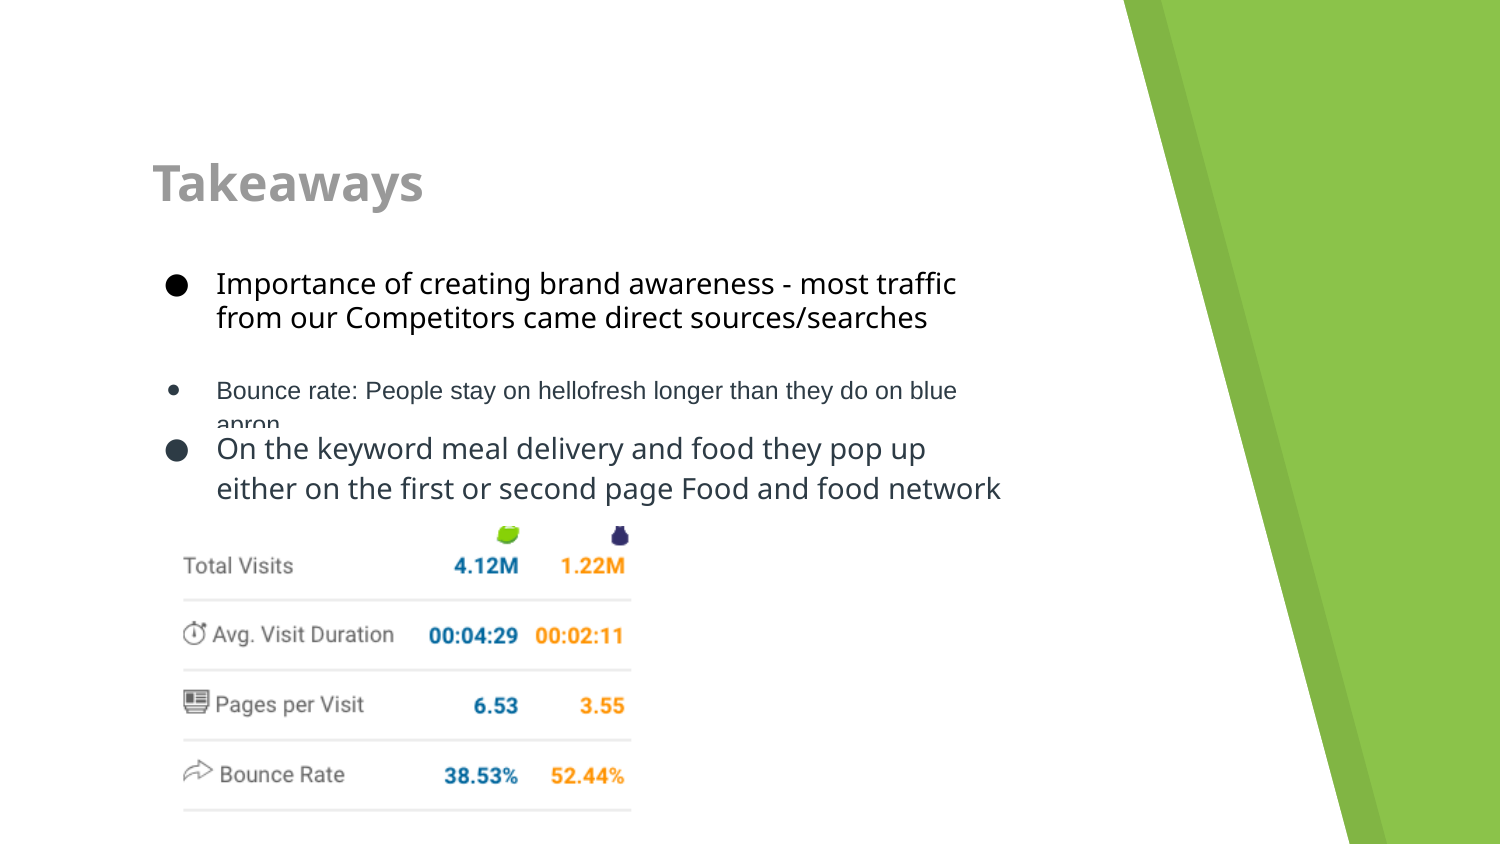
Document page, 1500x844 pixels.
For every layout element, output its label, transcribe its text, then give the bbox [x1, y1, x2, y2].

title Takeaways [137, 146, 1011, 227]
text_box On the keyword meal delivery and food they pop up either on the first or second page Food and food network [126, 410, 1022, 541]
text_box Importance of creating brand awareness - most traffic from our Competitors came direct sources/searches Bounce rate: People stay on hellofresh longer than they do on blue apron. [126, 249, 1046, 618]
picture [150, 526, 673, 844]
